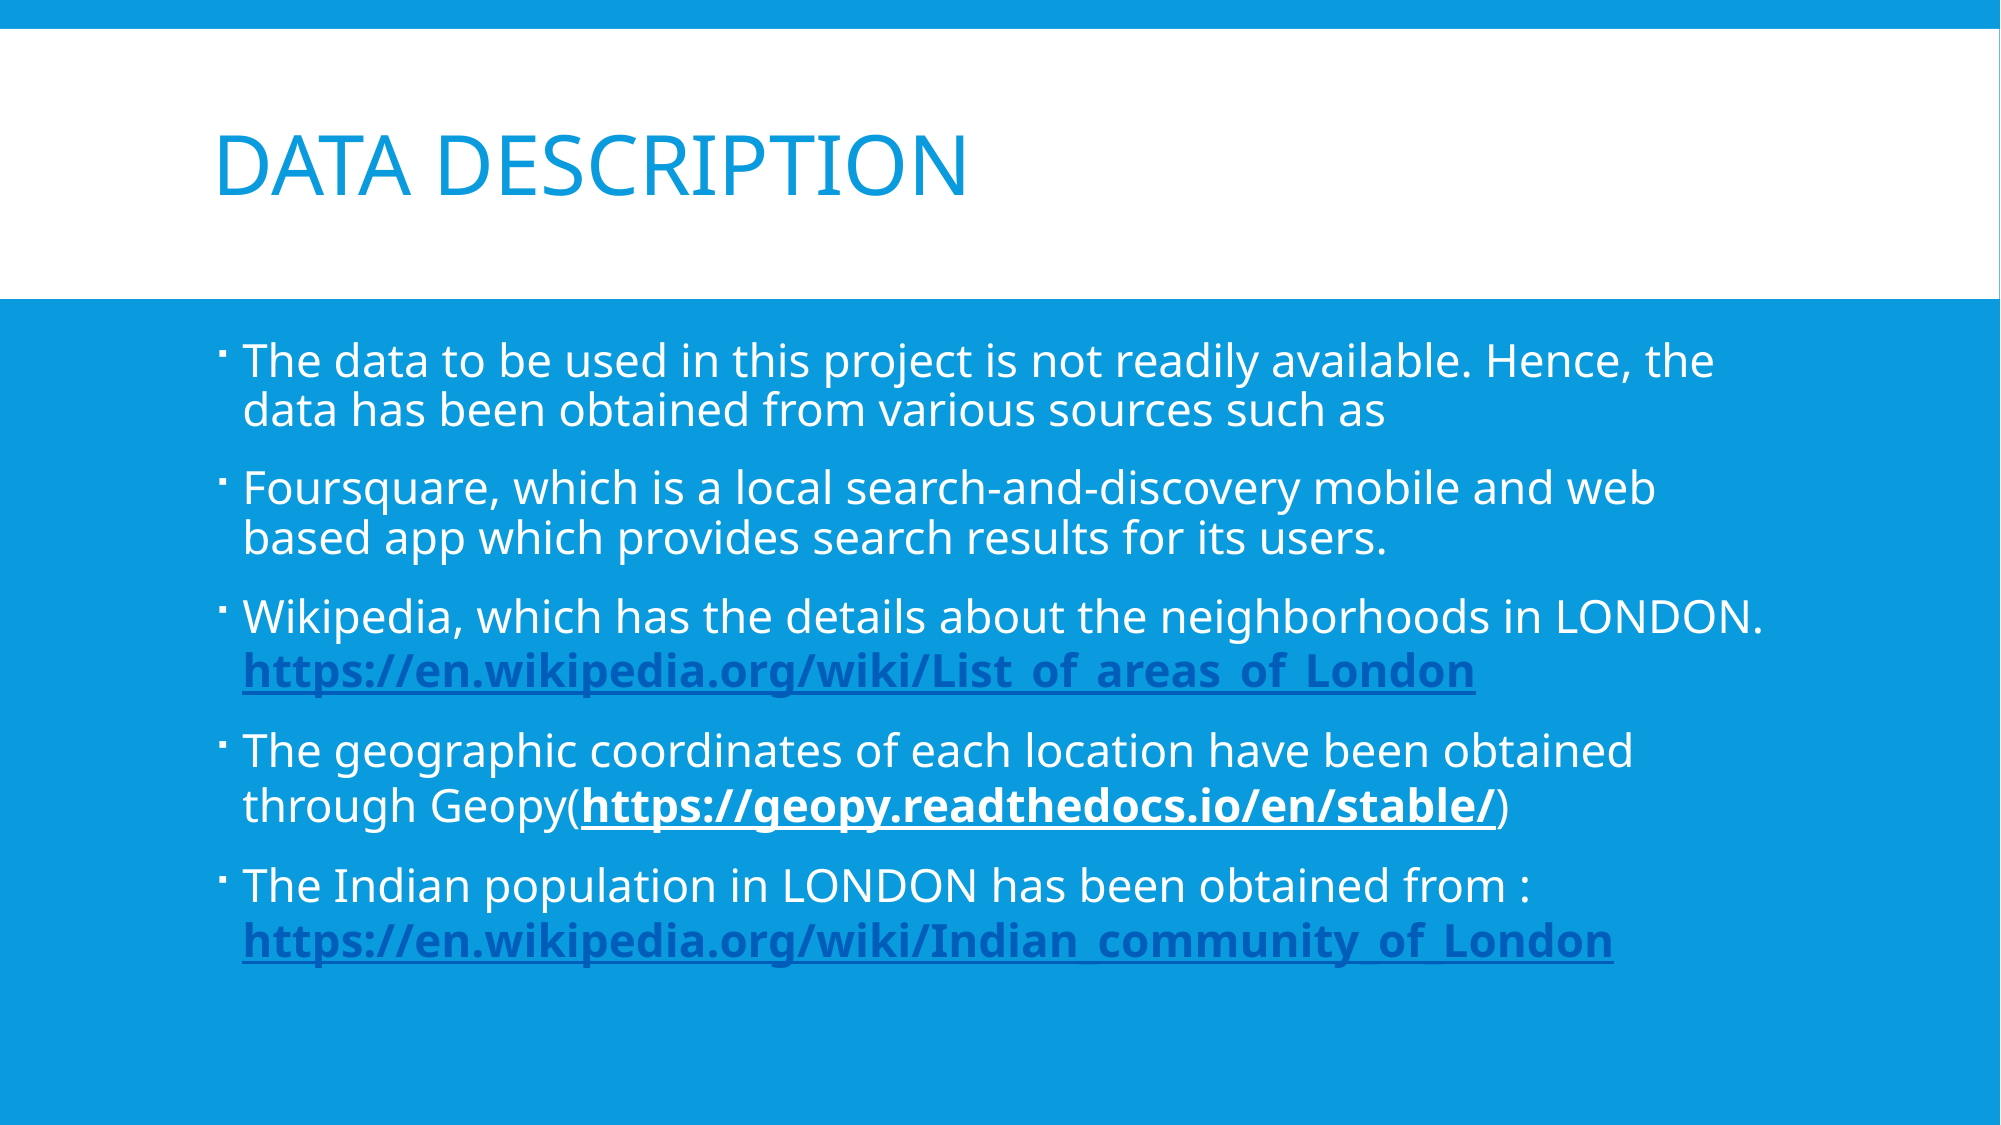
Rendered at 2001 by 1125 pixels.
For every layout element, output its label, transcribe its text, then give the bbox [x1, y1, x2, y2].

list The data to be used in this project is not readily available. Hence, the data has been obtained from various sources such as Foursquare, which is a local search-and-discovery mobile and web based app which provides search results for its users. Wikipedia, which has the details about the neighborhoods in LONDON. https://en.wikipedia.org/wiki/List_of_areas_of_London The geographic coordinates of each location have been obtained through Geopy(https://geopy.readthedocs.io/en/stable/) The Indian population in LONDON has been obtained from : https://en.wikipedia.org/wiki/Indian_community_of_London [197, 329, 1803, 1020]
title Data Description [197, 46, 1803, 295]
